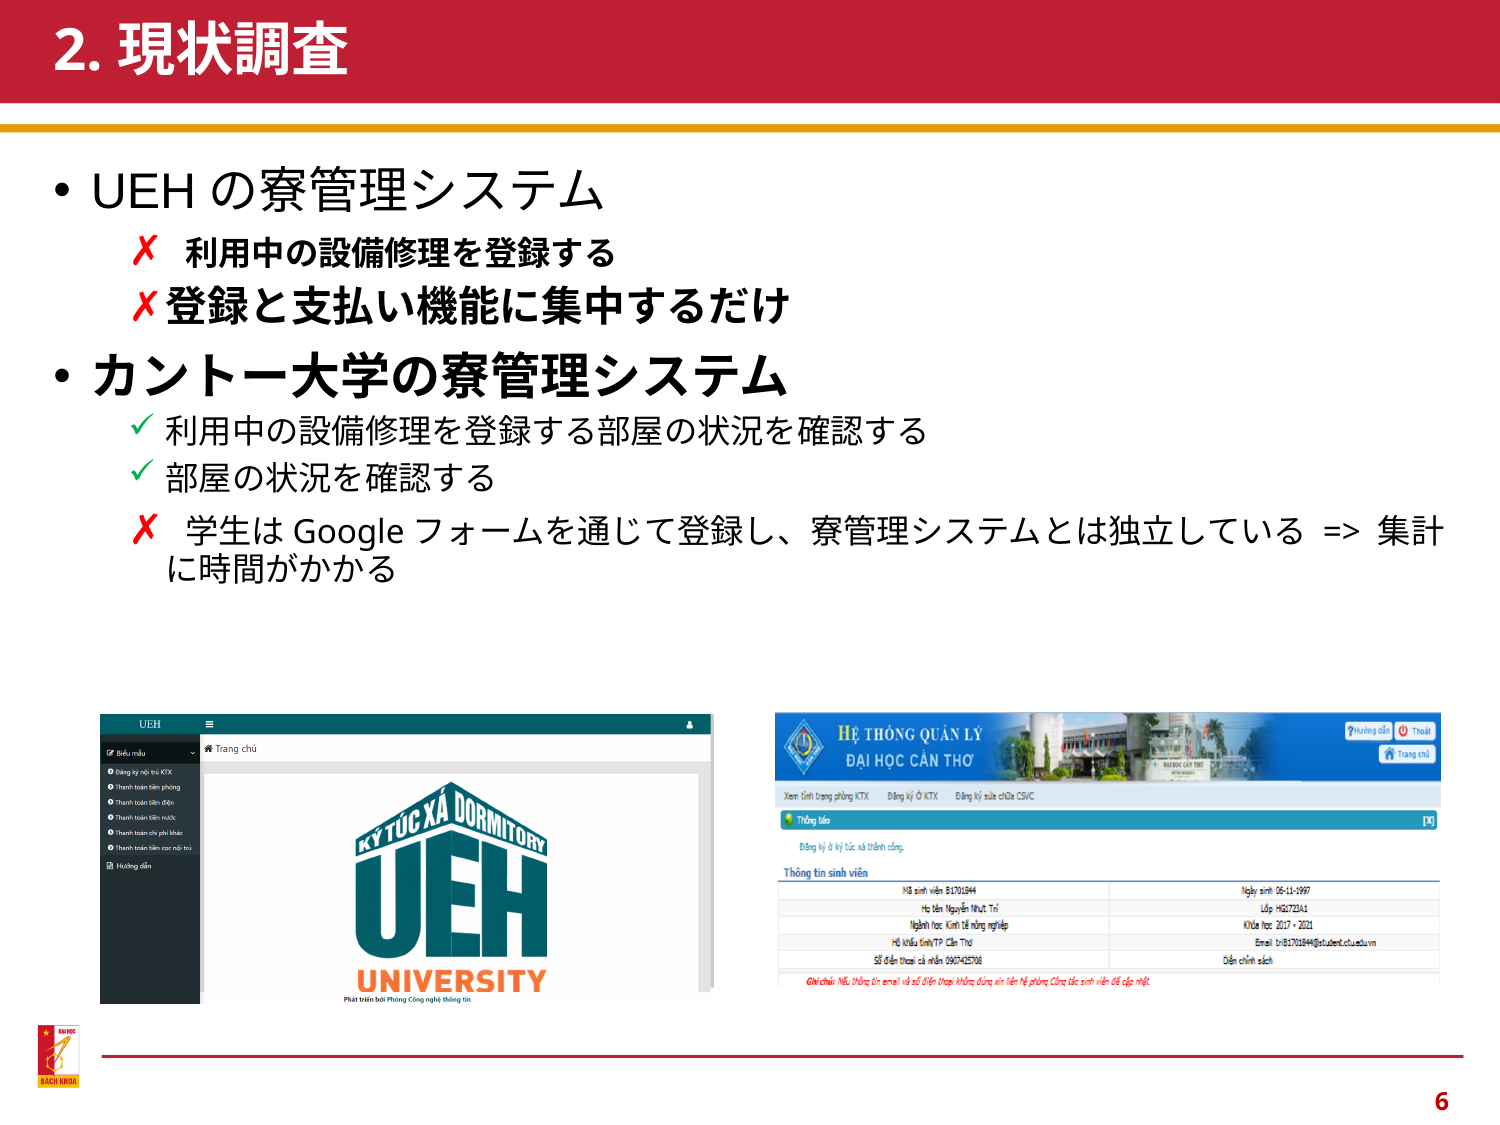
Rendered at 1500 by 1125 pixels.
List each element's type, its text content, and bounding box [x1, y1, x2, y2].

picture [0, 0, 1500, 1125]
title 2.現状調査 [38, 12, 1462, 87]
slide_number 6 [1126, 1078, 1464, 1125]
list UEHの寮管理システム 利用中の設備修理を登録する 登録と支払い機能に集中するだけ カントー大学の寮管理システム 利用中の設備修理を登録する部屋の状況を確認する 部屋の状況を確認する 学生はGoogleフォームを通じて登録し、寮管理システムとは独立している => 集計に時間がかかる [38, 157, 1486, 1000]
